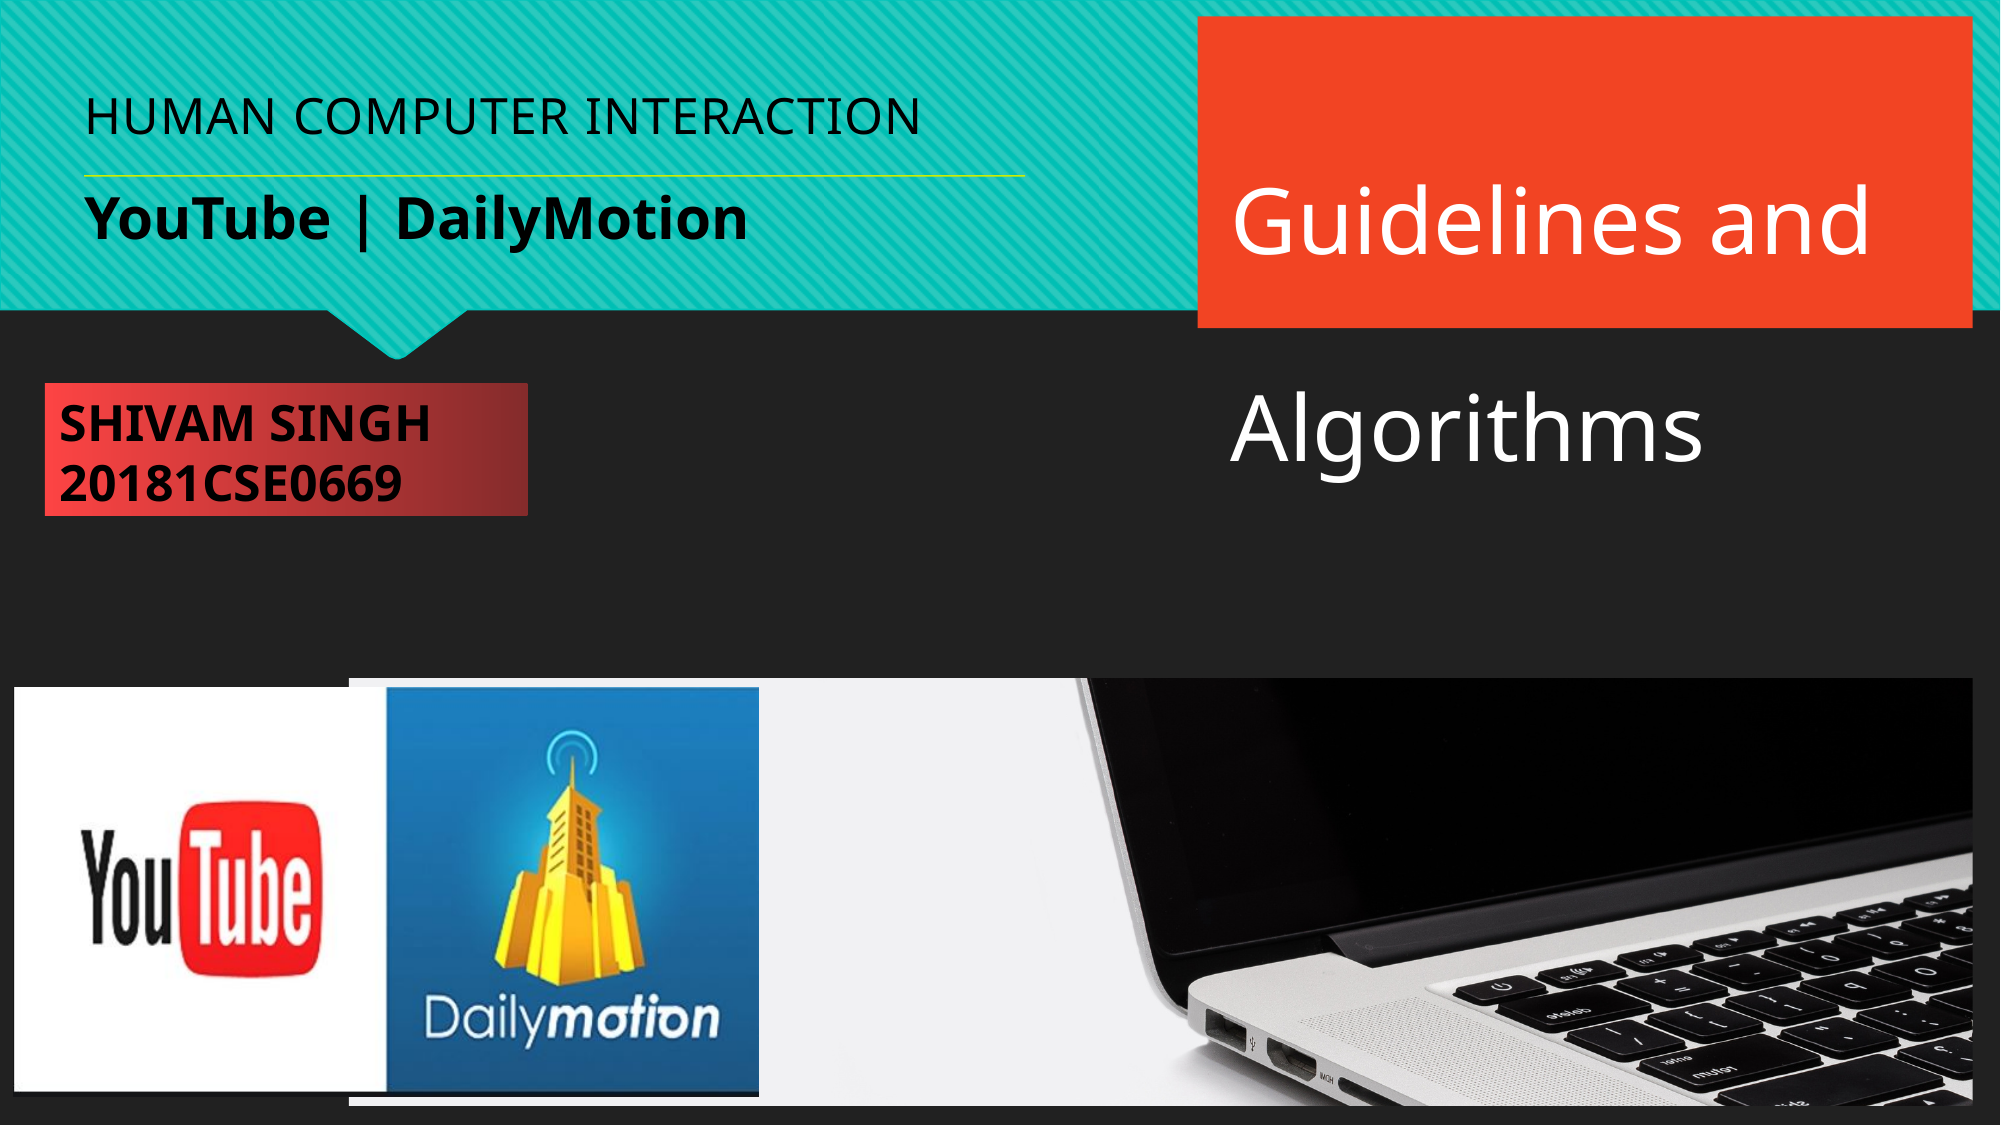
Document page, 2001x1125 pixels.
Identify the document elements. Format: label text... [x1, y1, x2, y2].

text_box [1197, 16, 1973, 456]
picture [12, 677, 1973, 1106]
text_box SHIVAM SINGH 20181CSE0669 [44, 383, 528, 516]
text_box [83, 90, 1026, 255]
